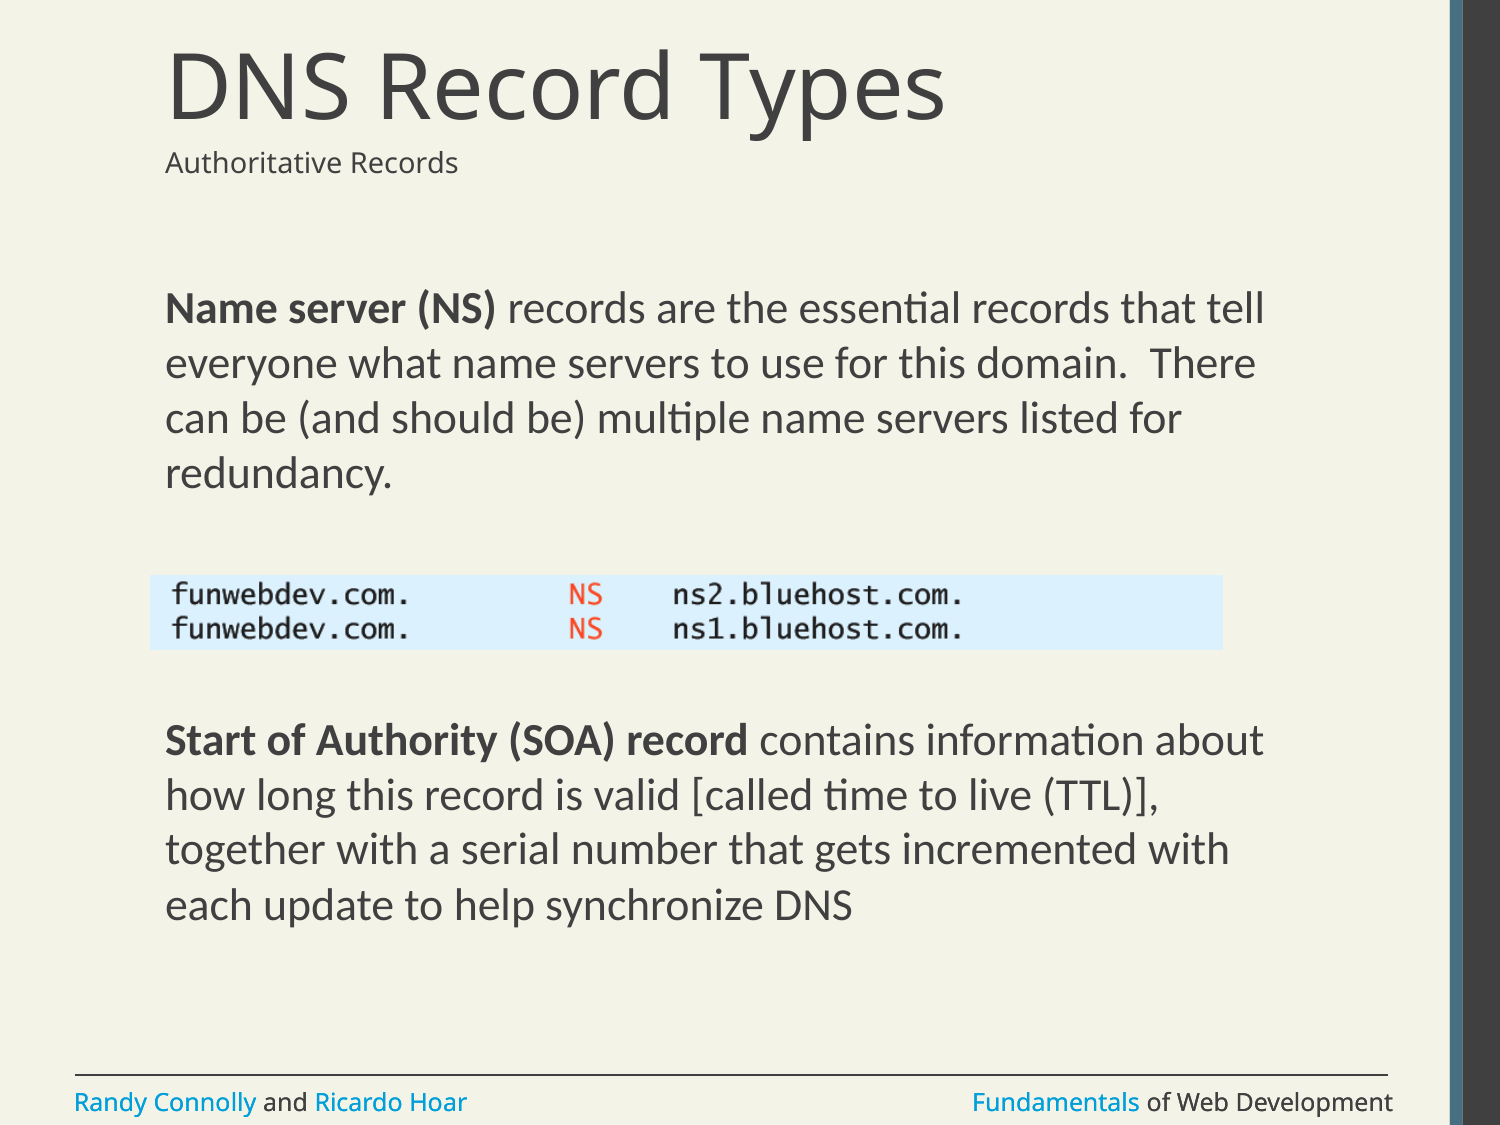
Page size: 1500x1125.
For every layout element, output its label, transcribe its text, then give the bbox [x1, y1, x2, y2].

title DNS Record Types [150, 20, 1425, 188]
list Authoritative Records [150, 137, 1200, 188]
list Name server (NS) records are the essential records that tell everyone what name servers to use for this domain. There can be (and should be) multiple name servers listed for redundancy. Start of Authority (SOA) record contains information about how long this record is valid [called time to live (TTL)], together with a serial number that gets incremented with each update to help synchronize DNS [150, 270, 1313, 1013]
picture [149, 574, 1224, 651]
